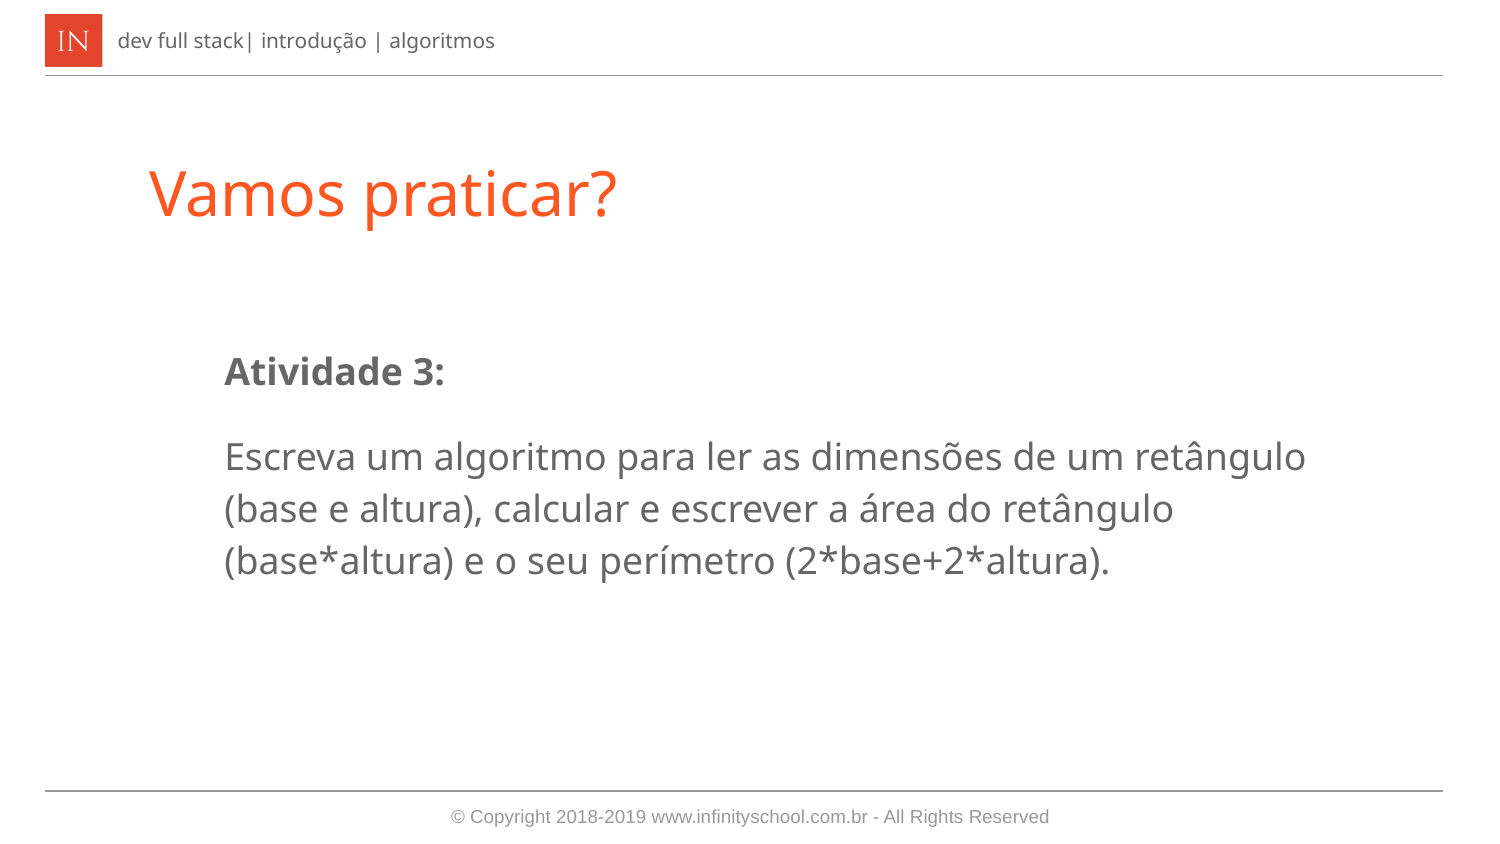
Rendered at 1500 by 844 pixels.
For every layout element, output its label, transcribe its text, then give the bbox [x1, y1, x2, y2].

picture [44, 14, 109, 75]
text_box Vamos praticar? [134, 138, 1366, 296]
text_box Atividade 3: Escreva um algoritmo para ler as dimensões de um retângulo (base e altura), calcular e escrever a área do retângulo (base*altura) e o seu perímetro (2*base+2*altura). [134, 326, 1366, 729]
